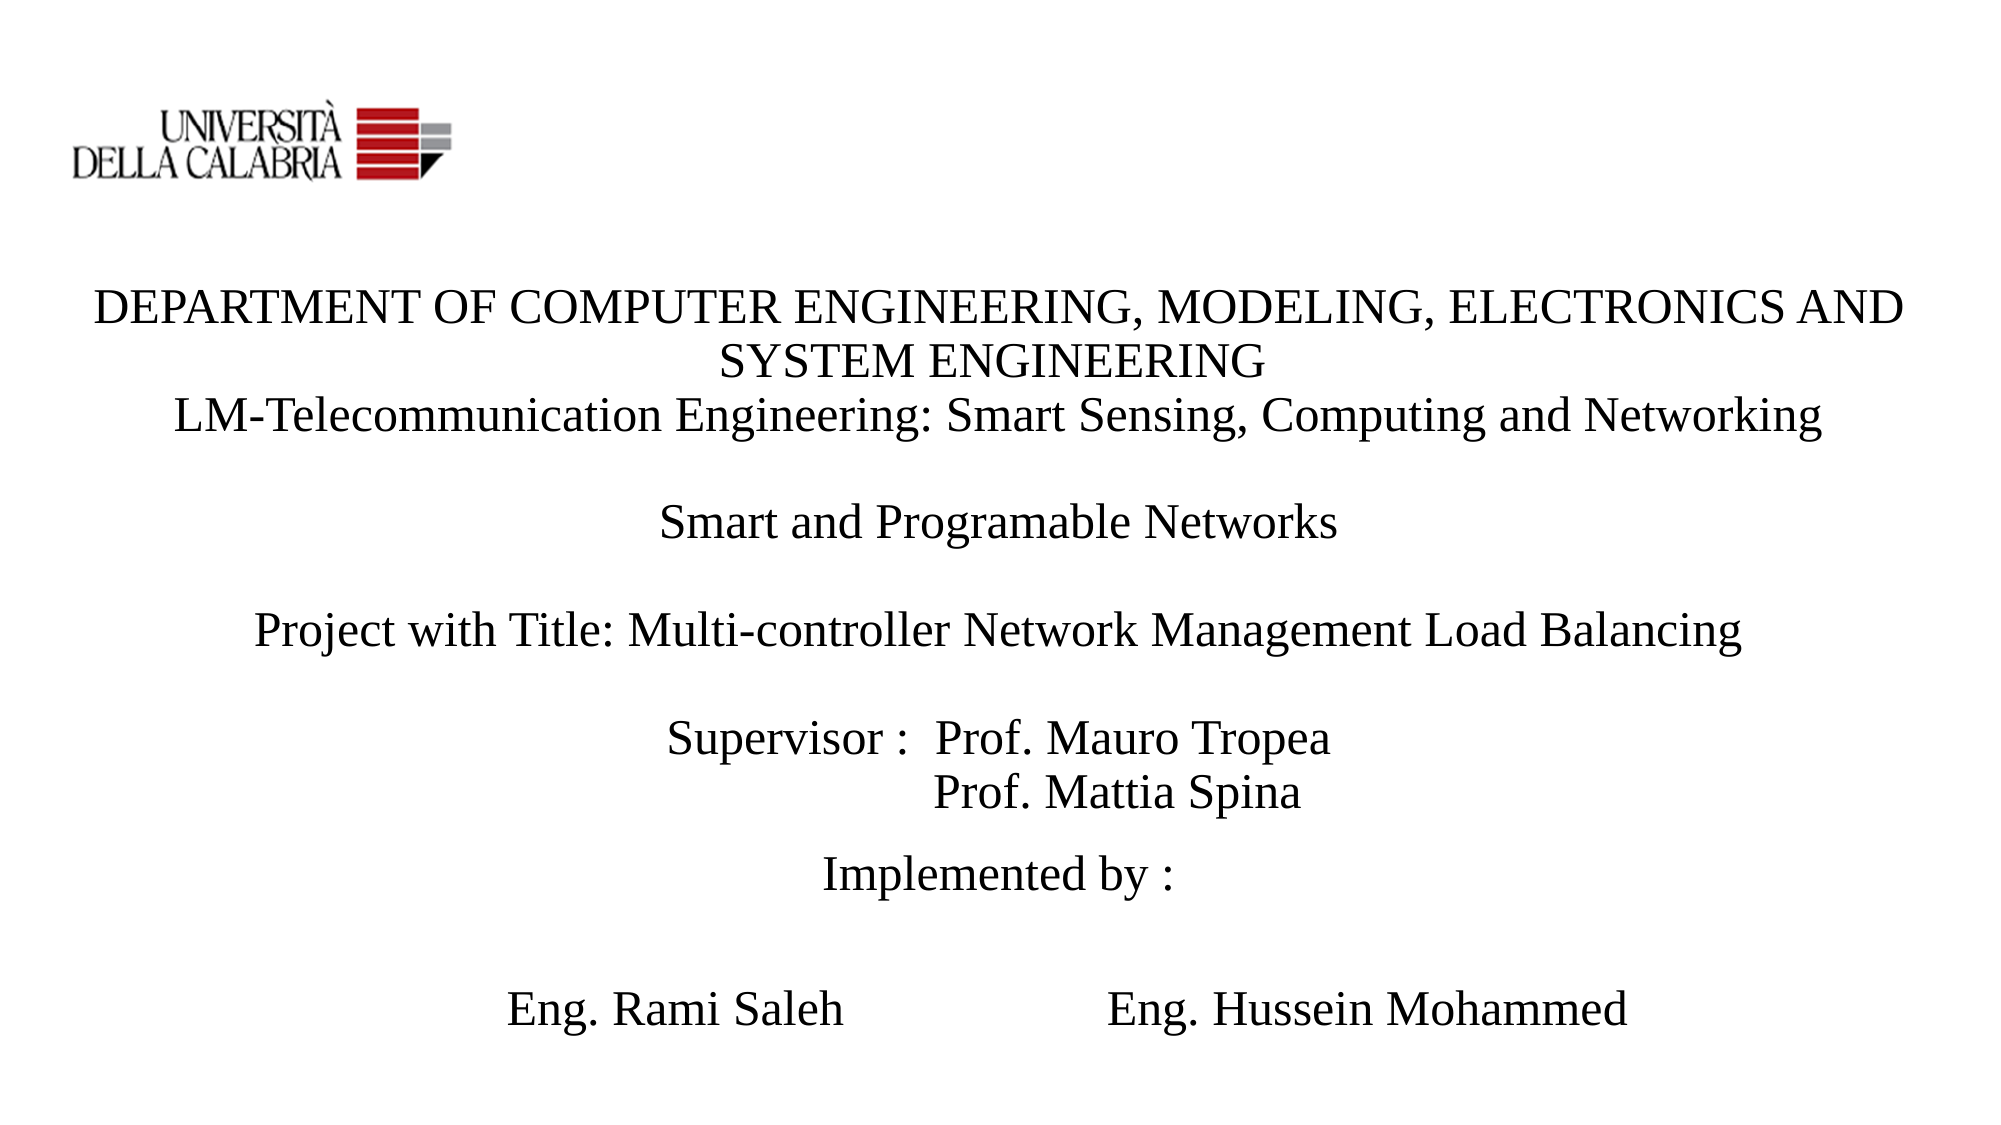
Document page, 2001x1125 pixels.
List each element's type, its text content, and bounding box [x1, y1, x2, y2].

title DEPARTMENT OF COMPUTER ENGINEERING, MODELING, ELECTRONICS AND SYSTEM ENGINEERING LM-Telecommunication Engineering: Smart Sensing, Computing and Networking Smart and Programable Networks Project with Title: Multi-controller Network Management Load Balancing Supervisor : Prof. Mauro Tropea Prof. Mattia Spina [13, 13, 1985, 828]
picture [15, 0, 509, 284]
subtitle Implemented by : Eng. Rami Saleh Eng. Hussein Mohammed [13, 840, 1985, 1112]
